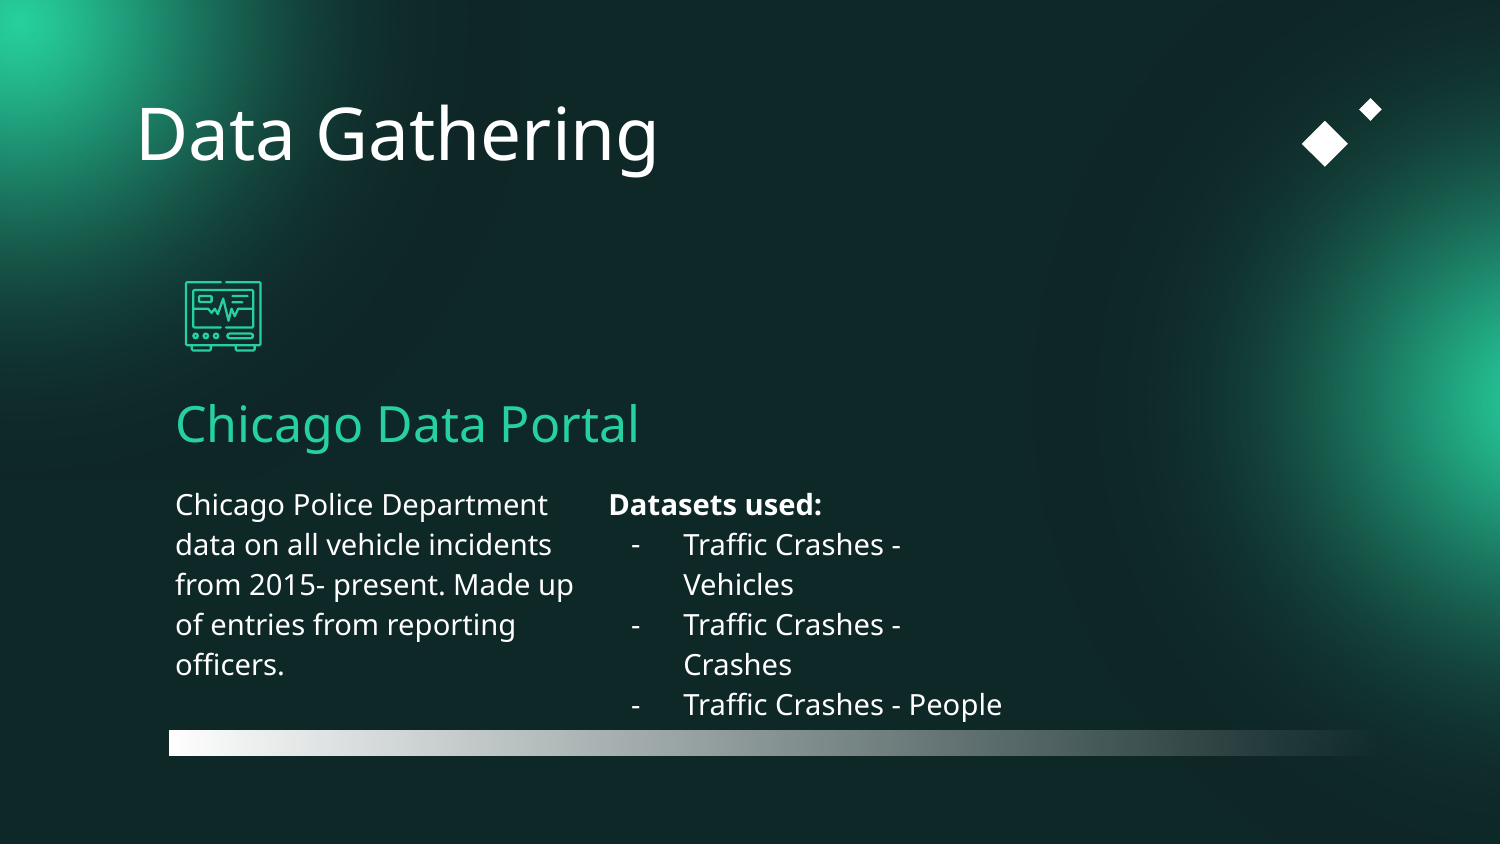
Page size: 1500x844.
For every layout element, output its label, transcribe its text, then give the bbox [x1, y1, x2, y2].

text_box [184, 280, 262, 352]
subtitle Chicago Police Department data on all vehicle incidents from 2015- present. Made up of entries from reporting officers. [160, 468, 593, 686]
picture [0, 0, 521, 478]
title Data Gathering [119, 72, 1332, 167]
picture [995, 0, 1500, 844]
text_box [169, 730, 1383, 756]
subtitle Datasets used: Traffic Crashes - Vehicles Traffic Crashes - Crashes Traffic Crashes - People [593, 465, 1027, 686]
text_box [1301, 97, 1383, 168]
subtitle Chicago Data Portal [160, 376, 692, 468]
